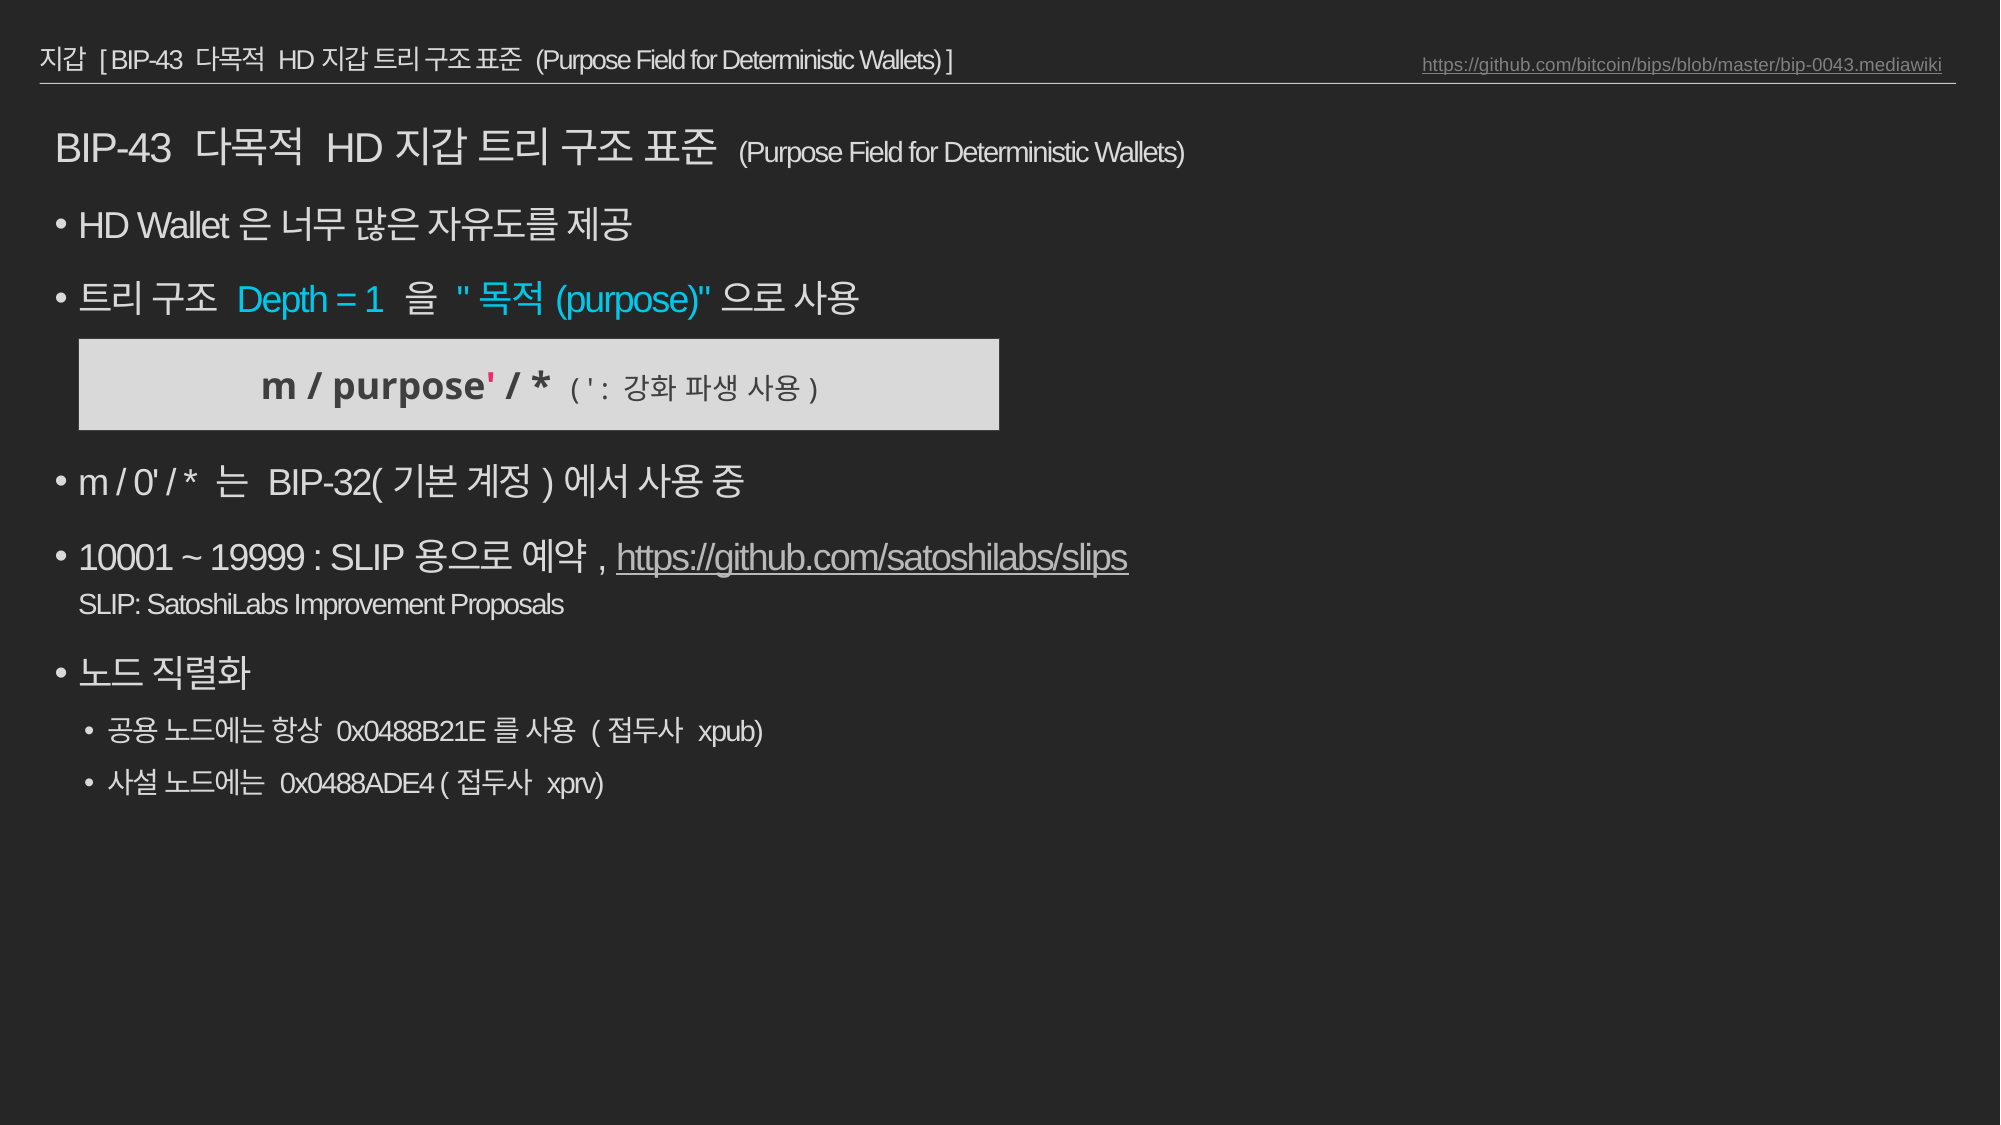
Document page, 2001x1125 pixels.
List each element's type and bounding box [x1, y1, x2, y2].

title [39, 31, 1961, 84]
text_box [77, 338, 1001, 431]
list [39, 110, 1957, 1100]
text_box [956, 45, 1957, 83]
